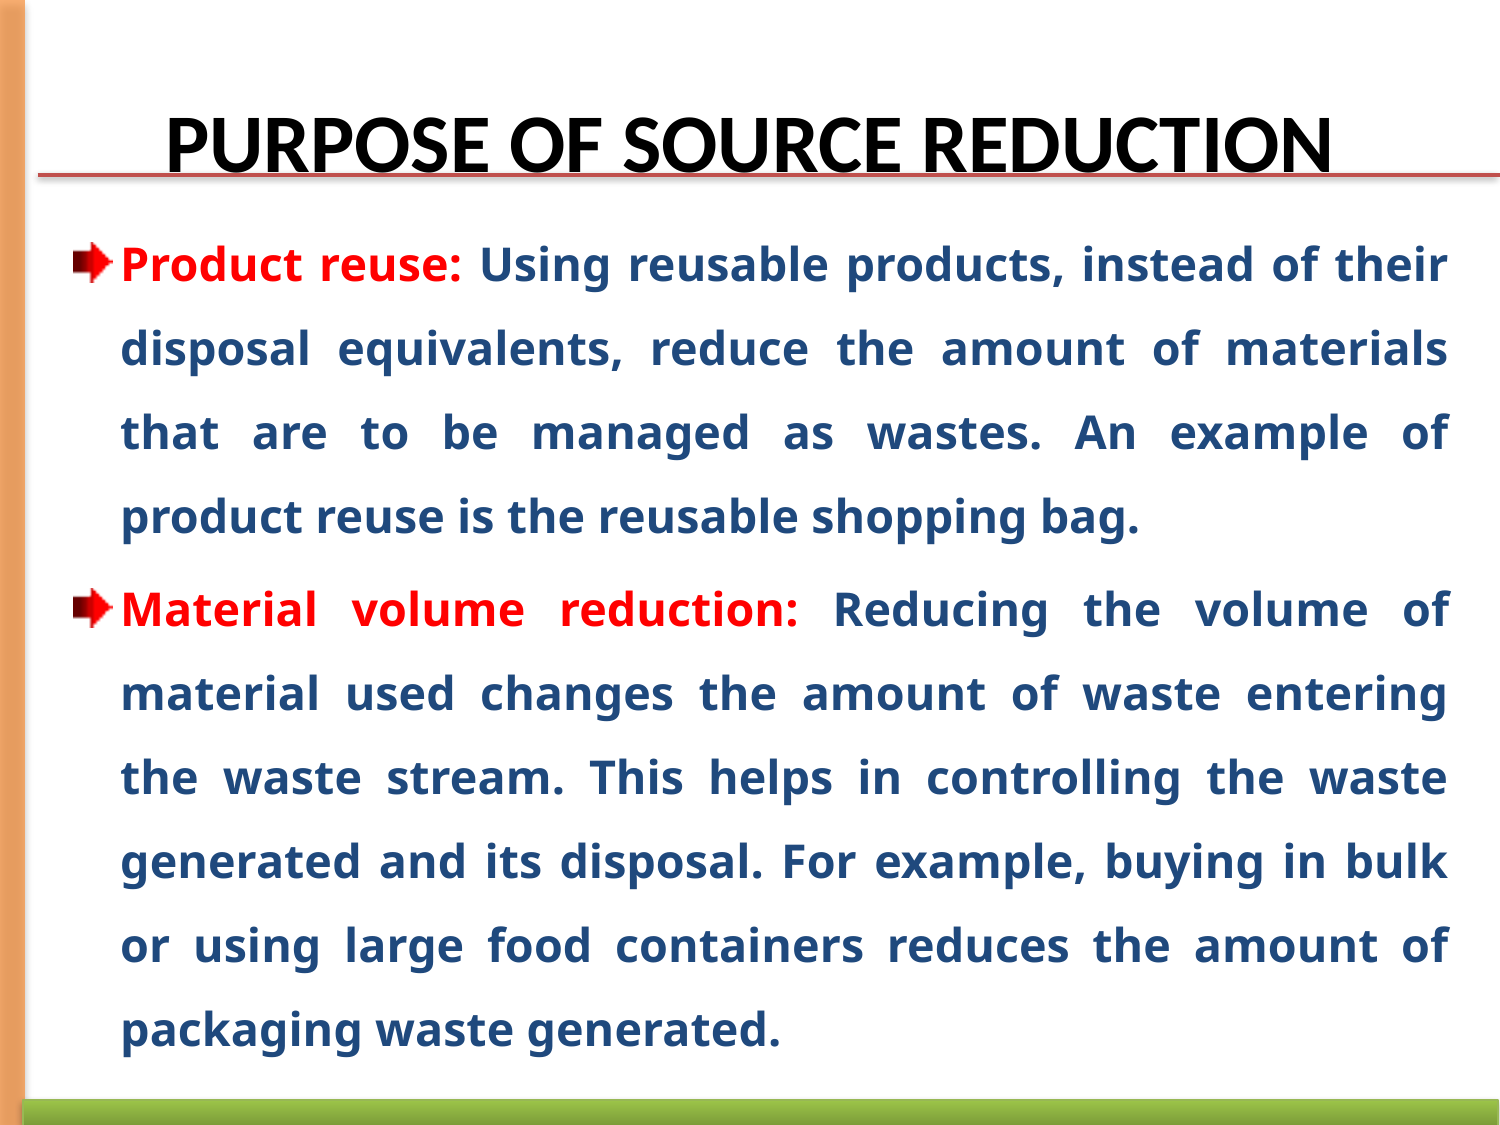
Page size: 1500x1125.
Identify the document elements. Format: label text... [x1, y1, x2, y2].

list Product reuse: Using reusable products, instead of their disposal equivalents, reduce the amount of materials that are to be managed as wastes. An example of product reuse is the reusable shopping bag. Material volume reduction: Reducing the volume of material used changes the amount of waste entering the waste stream. This helps in controlling the waste generated and its disposal. For example, buying in bulk or using large food containers reduces the amount of packaging waste generated. [58, 199, 1465, 1079]
picture [73, 242, 113, 283]
picture [73, 588, 113, 628]
title PURPOSE OF SOURCE REDUCTION [75, 45, 1425, 199]
